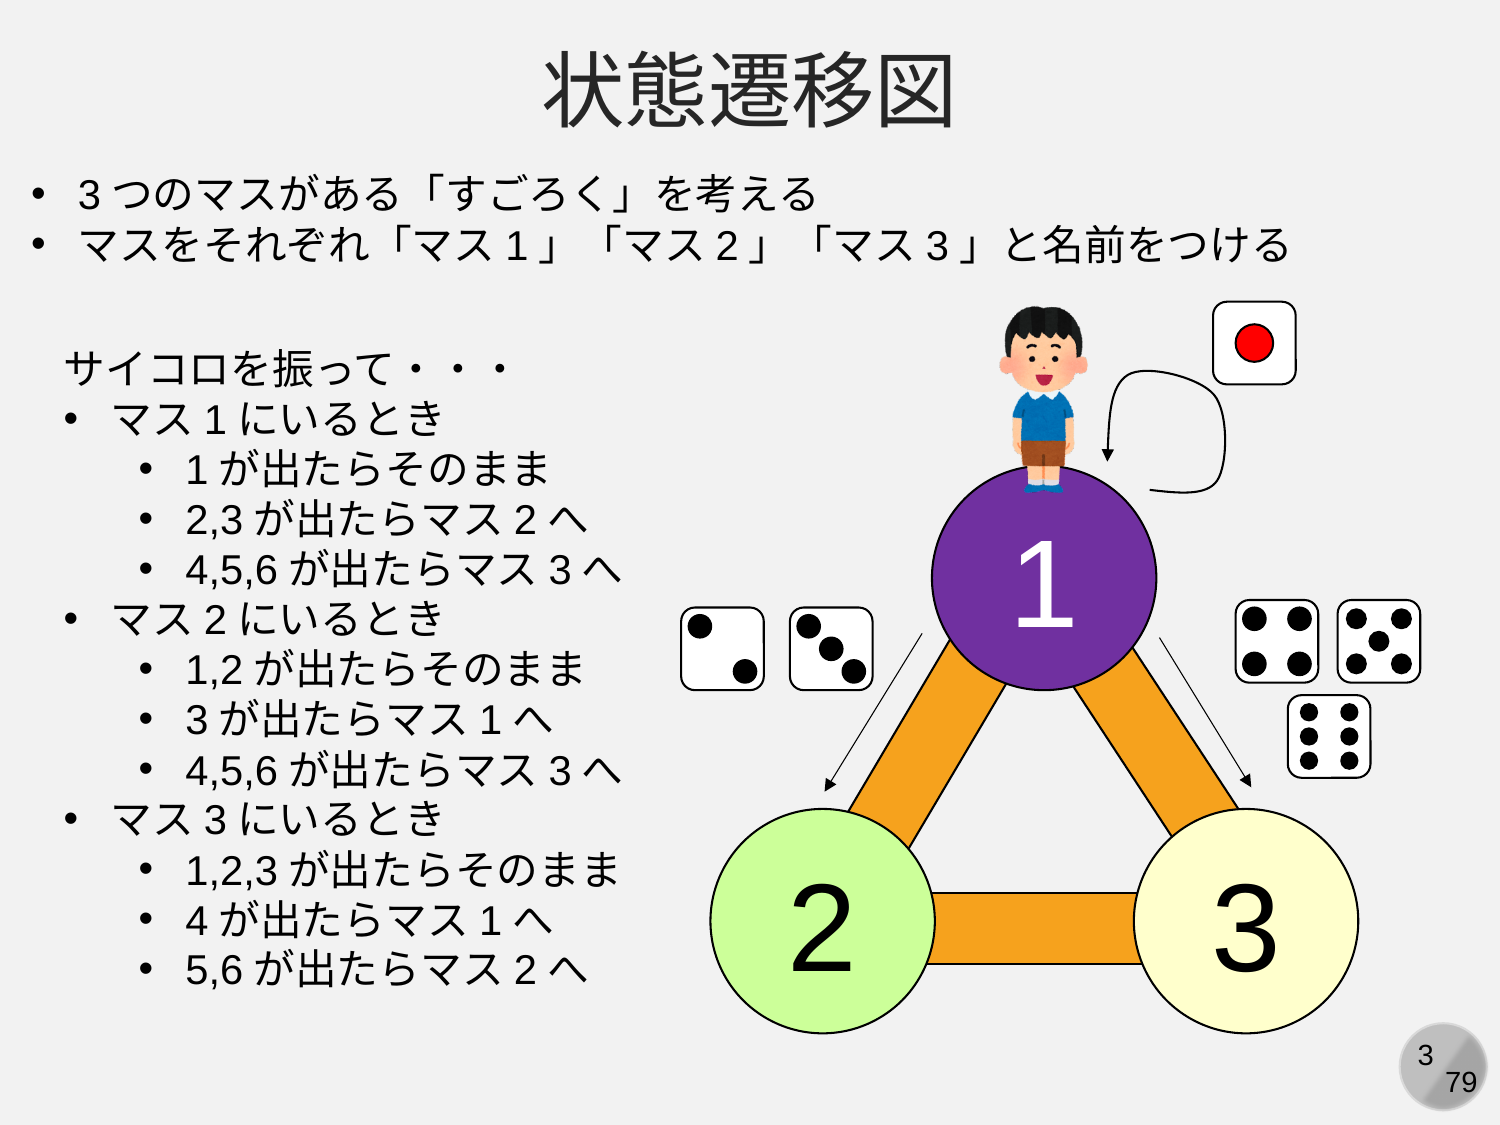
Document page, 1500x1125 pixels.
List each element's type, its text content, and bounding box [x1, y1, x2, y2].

text_box 3 [1132, 807, 1360, 1035]
list 状態遷移図 [0, 31, 1500, 155]
text_box 1 [930, 488, 1158, 692]
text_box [789, 607, 873, 691]
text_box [1287, 695, 1371, 778]
text_box 3つのマスがある「すごろく」を考える マスをそれぞれ「マス1」「マス2」「マス3」と名前をつける [16, 160, 1308, 276]
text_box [681, 607, 764, 691]
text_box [1159, 637, 1252, 788]
text_box サイコロを振って・・・ マス1にいるとき 1が出たらそのまま 2,3が出たらマス2へ 4,5,6が出たらマス3へ マス2にいるとき 1,2が出たらそのまま 3が出たらマス1へ 4,5,6が出たらマス3へ マス3にいるとき 1,2,3が出たらそのまま 4が出たらマス1へ 5,6が出たらマス2へ [48, 335, 699, 1001]
text_box [928, 892, 1141, 965]
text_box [1213, 301, 1296, 385]
text_box [1073, 648, 1239, 836]
text_box [1113, 369, 1227, 494]
picture [975, 294, 1113, 499]
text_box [1235, 599, 1319, 683]
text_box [1337, 599, 1421, 683]
text_box [847, 640, 1007, 849]
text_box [824, 633, 923, 792]
text_box 2 [709, 807, 936, 1035]
